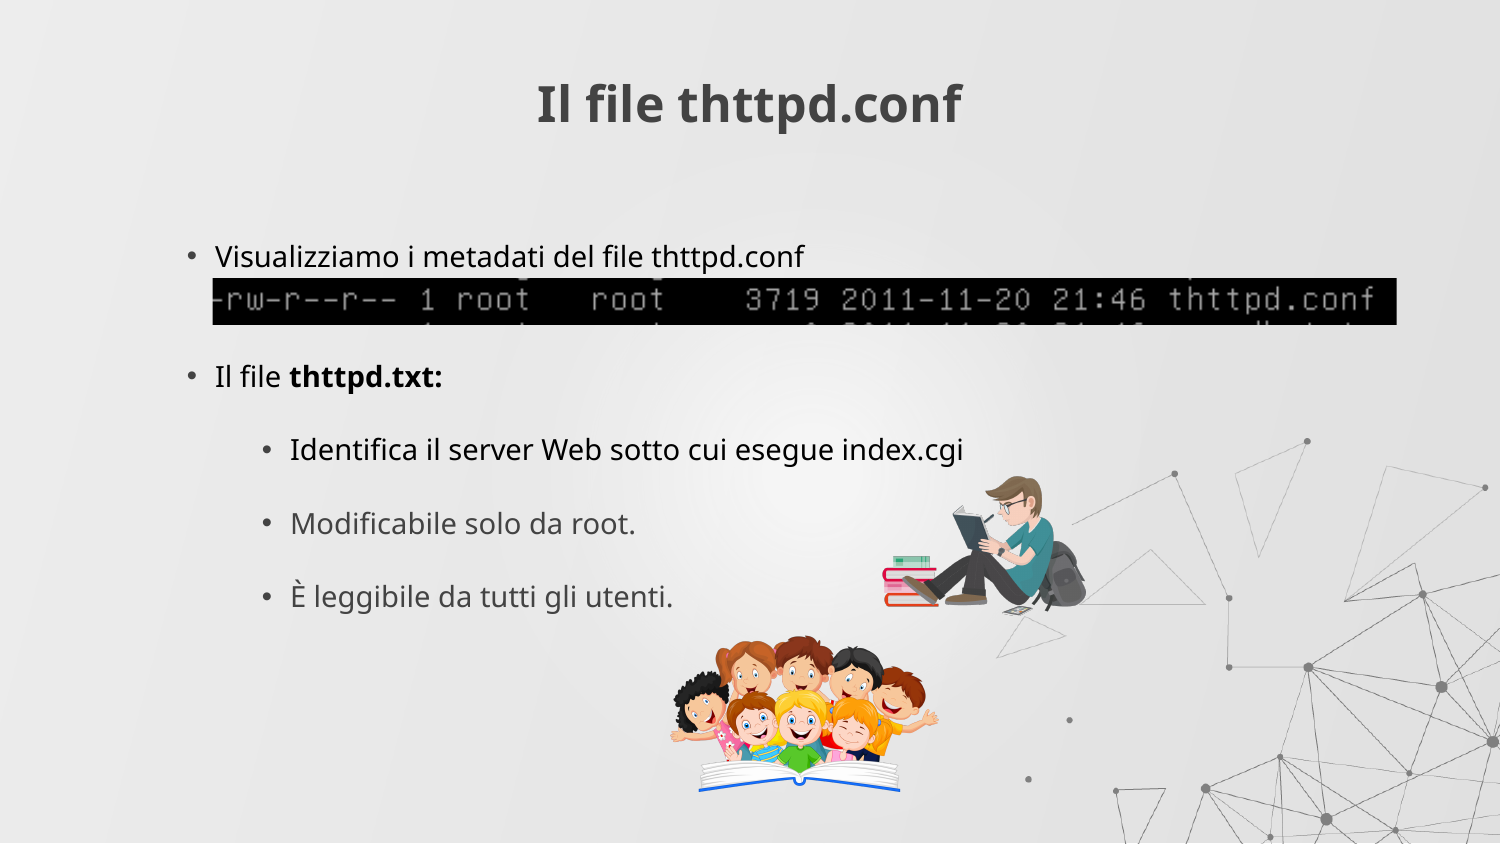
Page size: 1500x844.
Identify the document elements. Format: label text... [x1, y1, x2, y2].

picture [0, 0, 1500, 844]
title Il file thttpd.conf [322, 57, 1178, 214]
list Visualizziamo i metadati del file thttpd.conf Il file thttpd.txt: Identifica il server Web sotto cui esegue index.cgi Modificabile solo da root. È leggibile da tutti gli utenti. [142, 187, 1278, 764]
